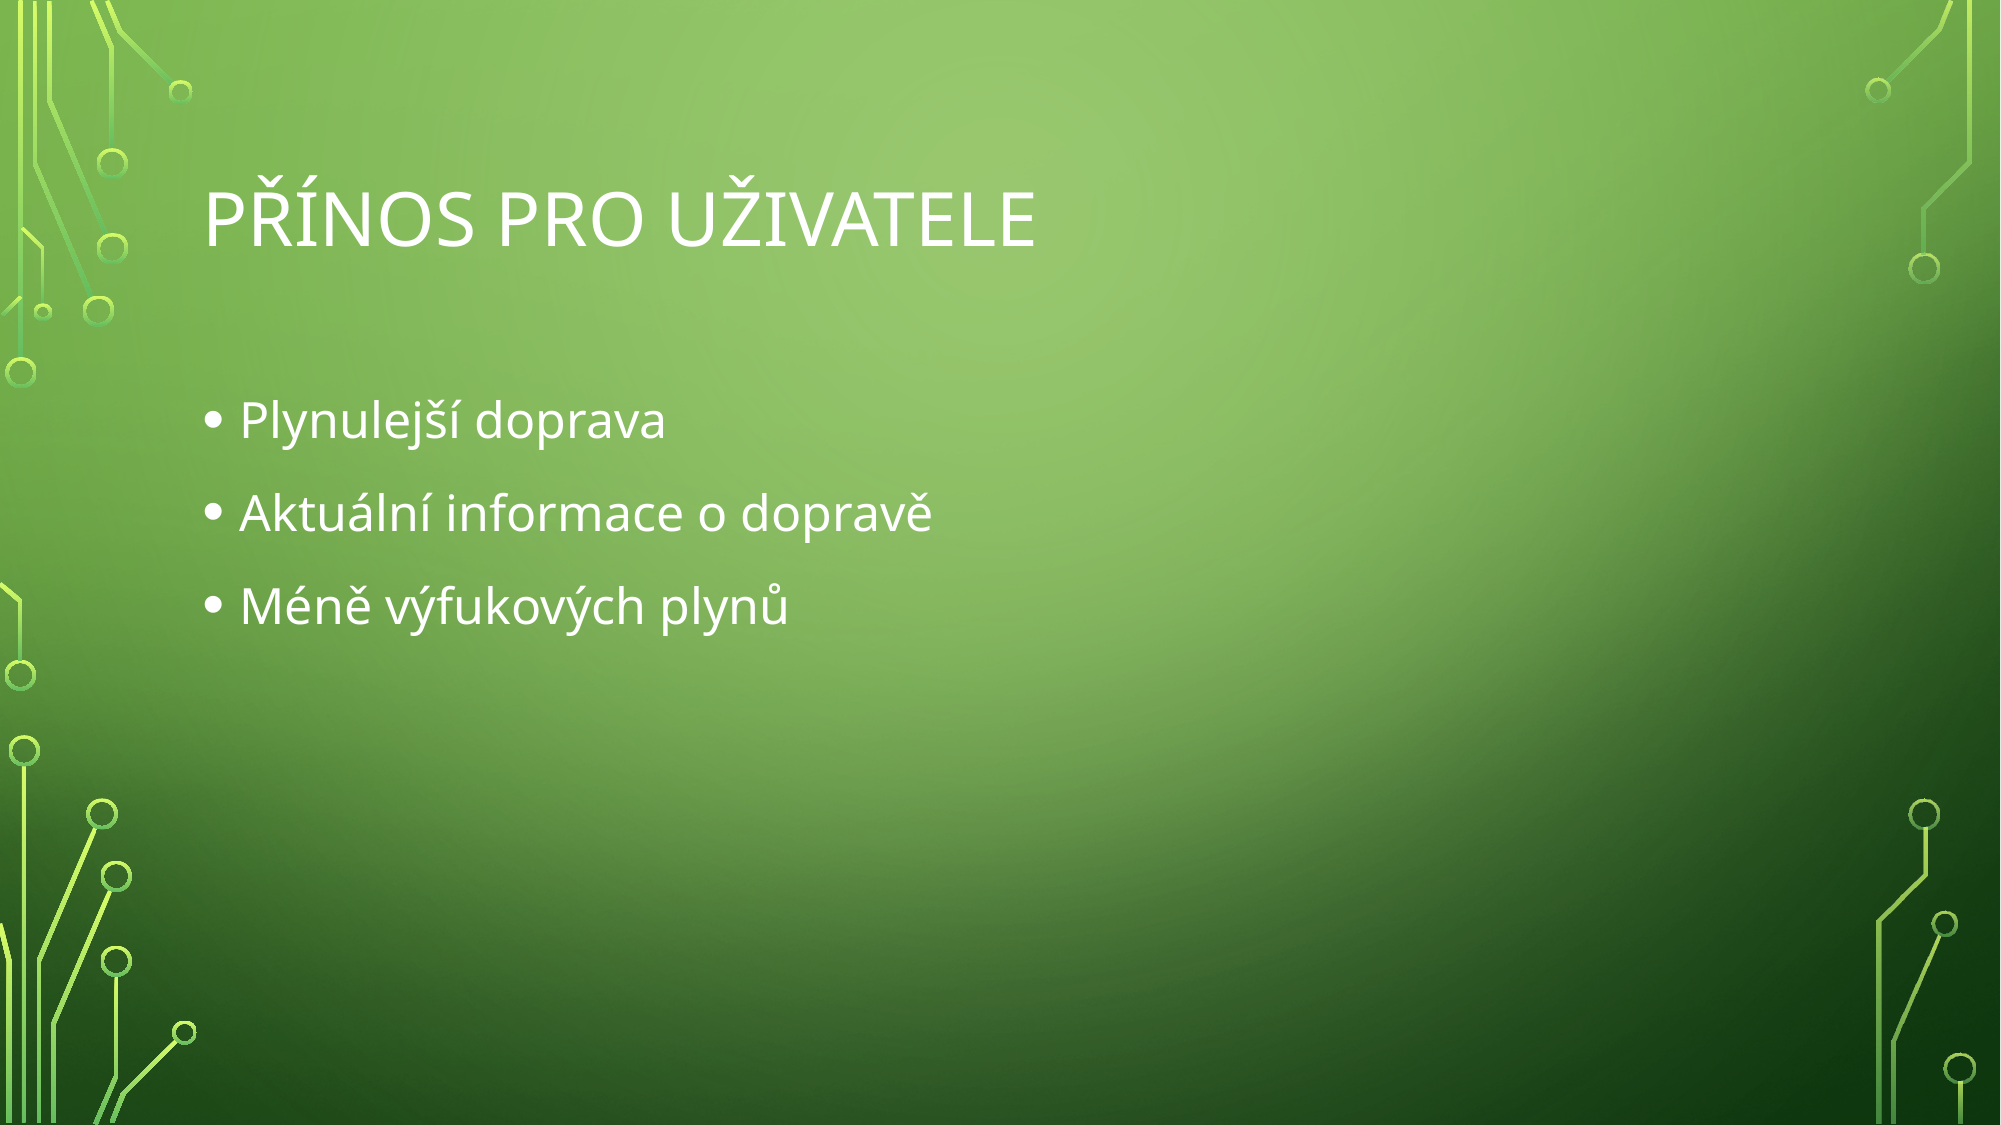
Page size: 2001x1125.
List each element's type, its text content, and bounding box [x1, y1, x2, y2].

list Plynulejší doprava Aktuální informace o dopravě Méně výfukových plynů [187, 369, 1813, 950]
title Přínos pro uživatele [187, 101, 1813, 344]
